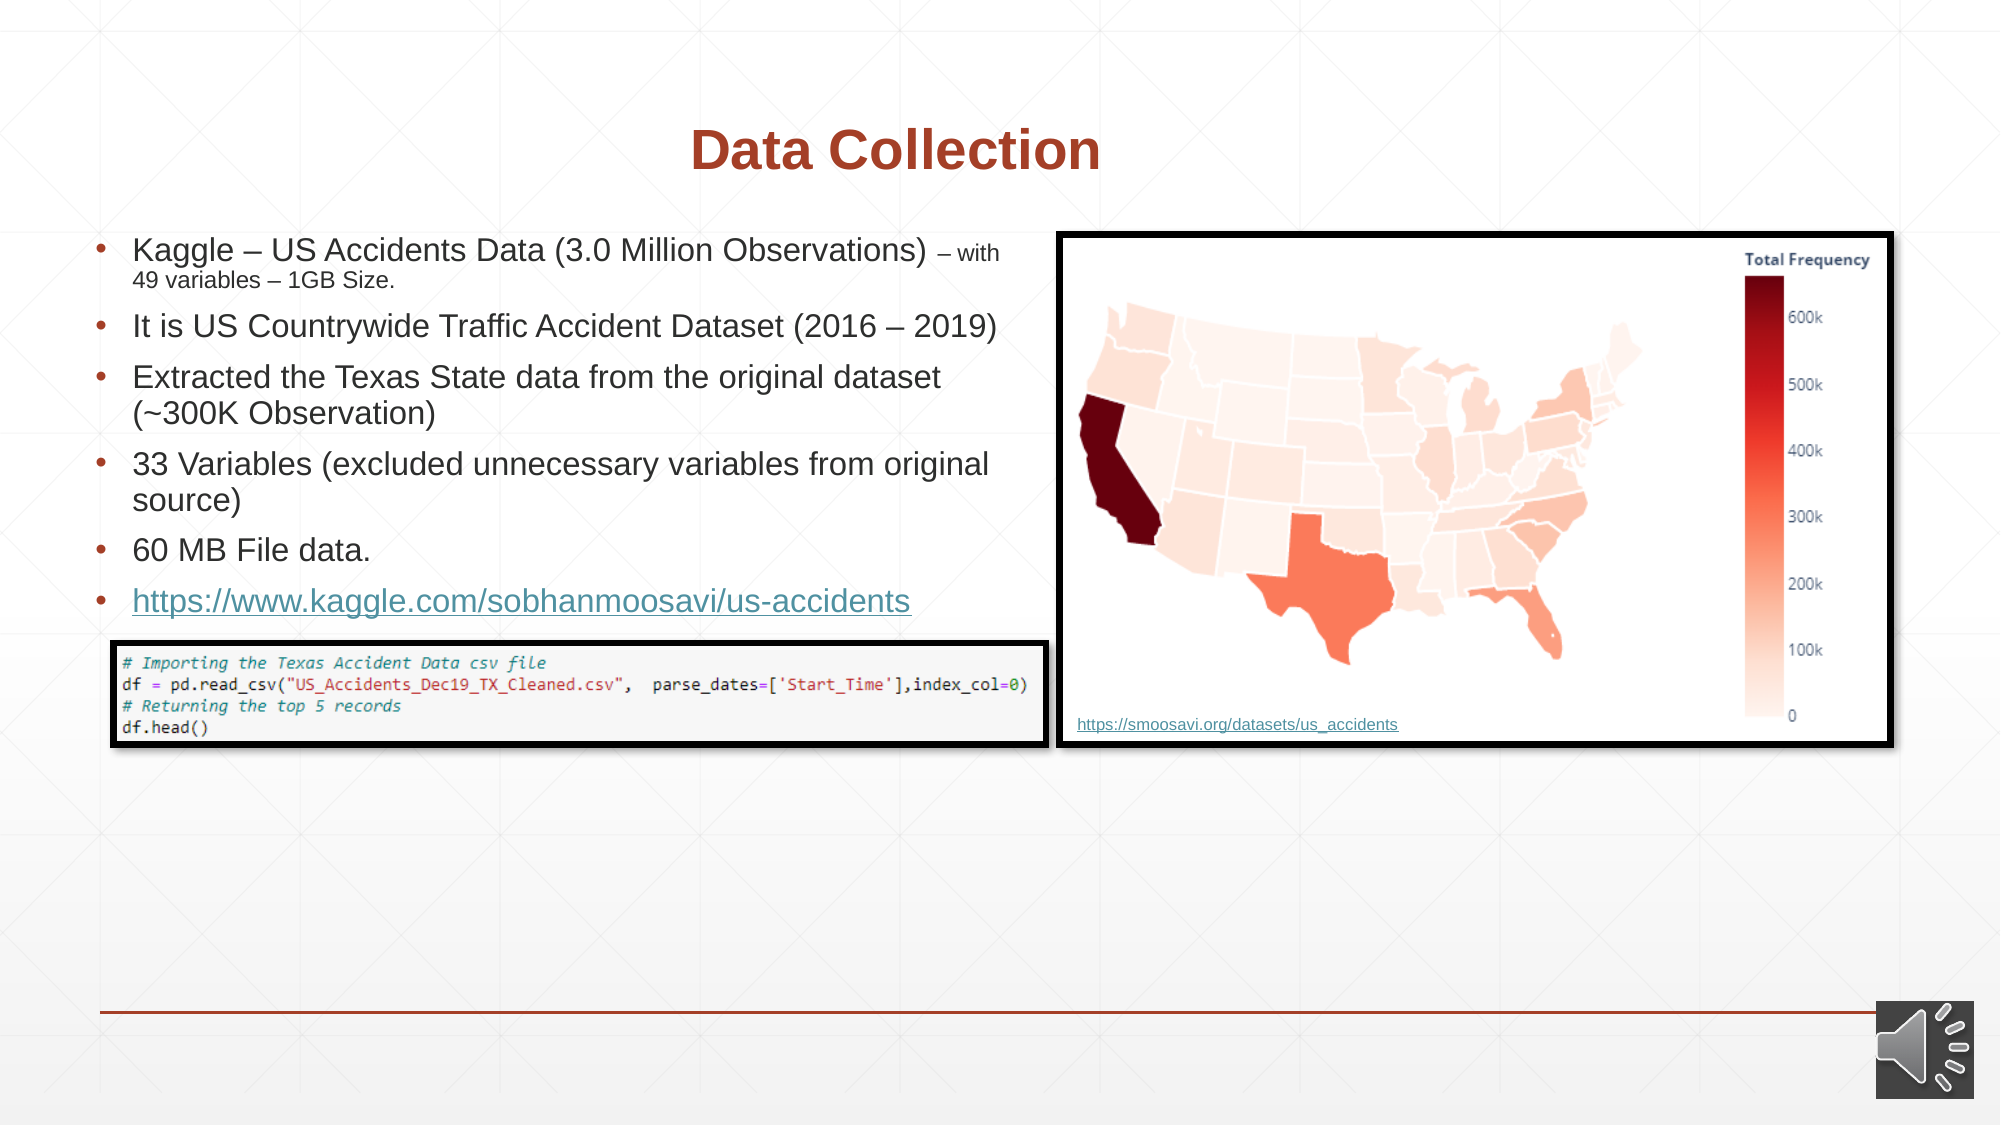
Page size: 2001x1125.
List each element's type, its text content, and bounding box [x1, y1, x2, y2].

text_box Kaggle – US Accidents Data (3.0 Million Observations) – with 49 variables – 1GB Size. It is US Countrywide Traffic Accident Dataset (2016 – 2019) Extracted the Texas State data from the original dataset (~300K Observation) 33 Variables (excluded unnecessary variables from original source) 60 MB File data. https://www.kaggle.com/sobhanmoosavi/us-accidents [80, 224, 1043, 638]
picture [116, 646, 1044, 742]
picture [1874, 999, 1975, 1100]
picture [1062, 237, 1888, 742]
title Data Collection [675, 112, 1150, 190]
